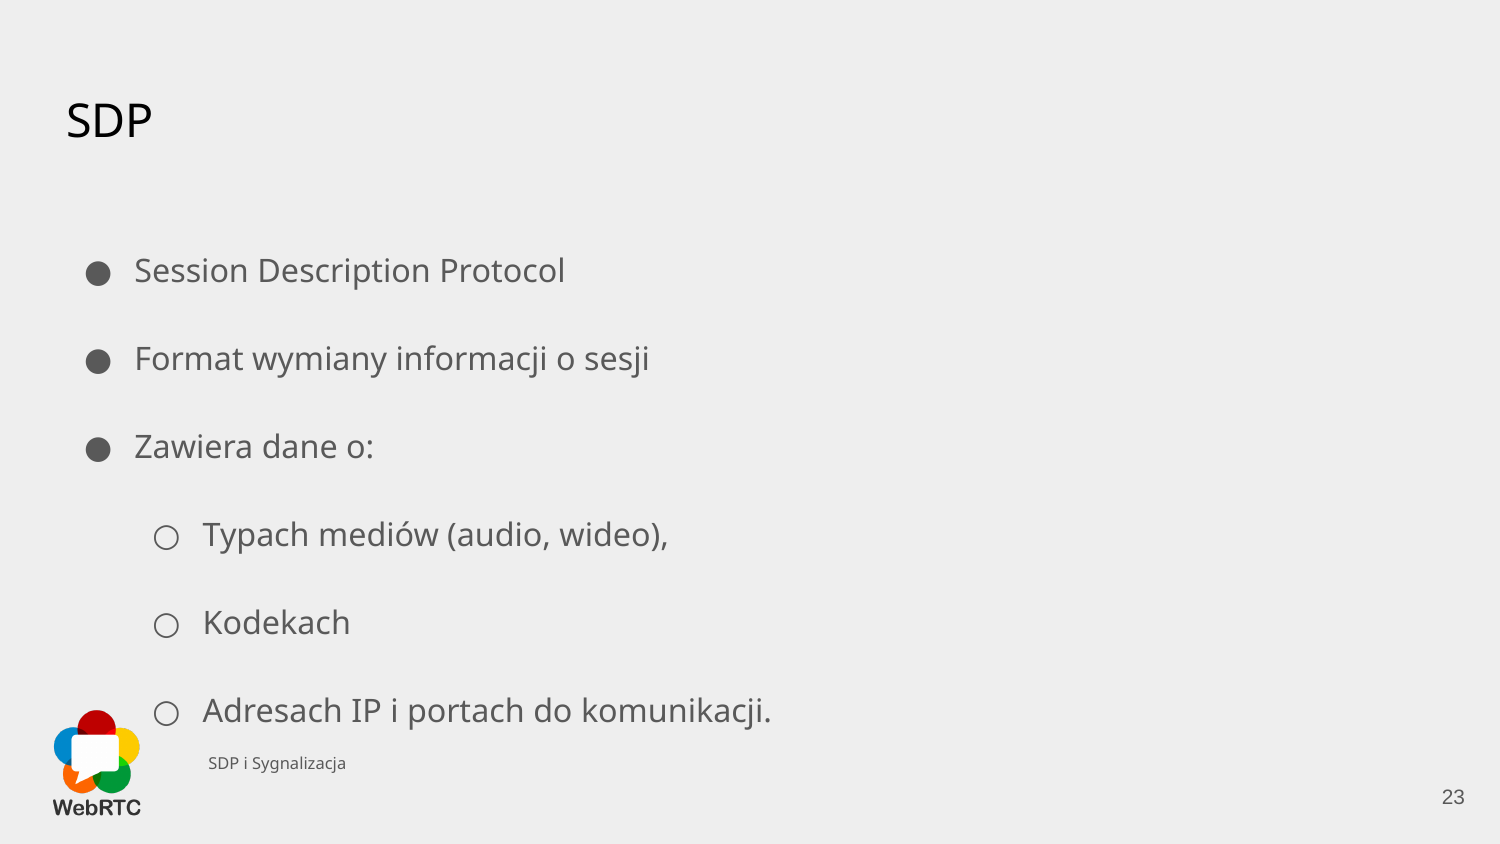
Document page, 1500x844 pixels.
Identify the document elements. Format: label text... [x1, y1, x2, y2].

title SDP [51, 72, 1449, 167]
picture [51, 750, 142, 817]
title SDP i Sygnalizacja [193, 750, 1115, 789]
list Session Description Protocol Format wymiany informacji o sesji Zawiera dane o: Typach mediów (audio, wideo), Kodekach Adresach IP i portach do komunikacji. [51, 189, 1449, 750]
slide_number ‹#› [1389, 764, 1480, 830]
